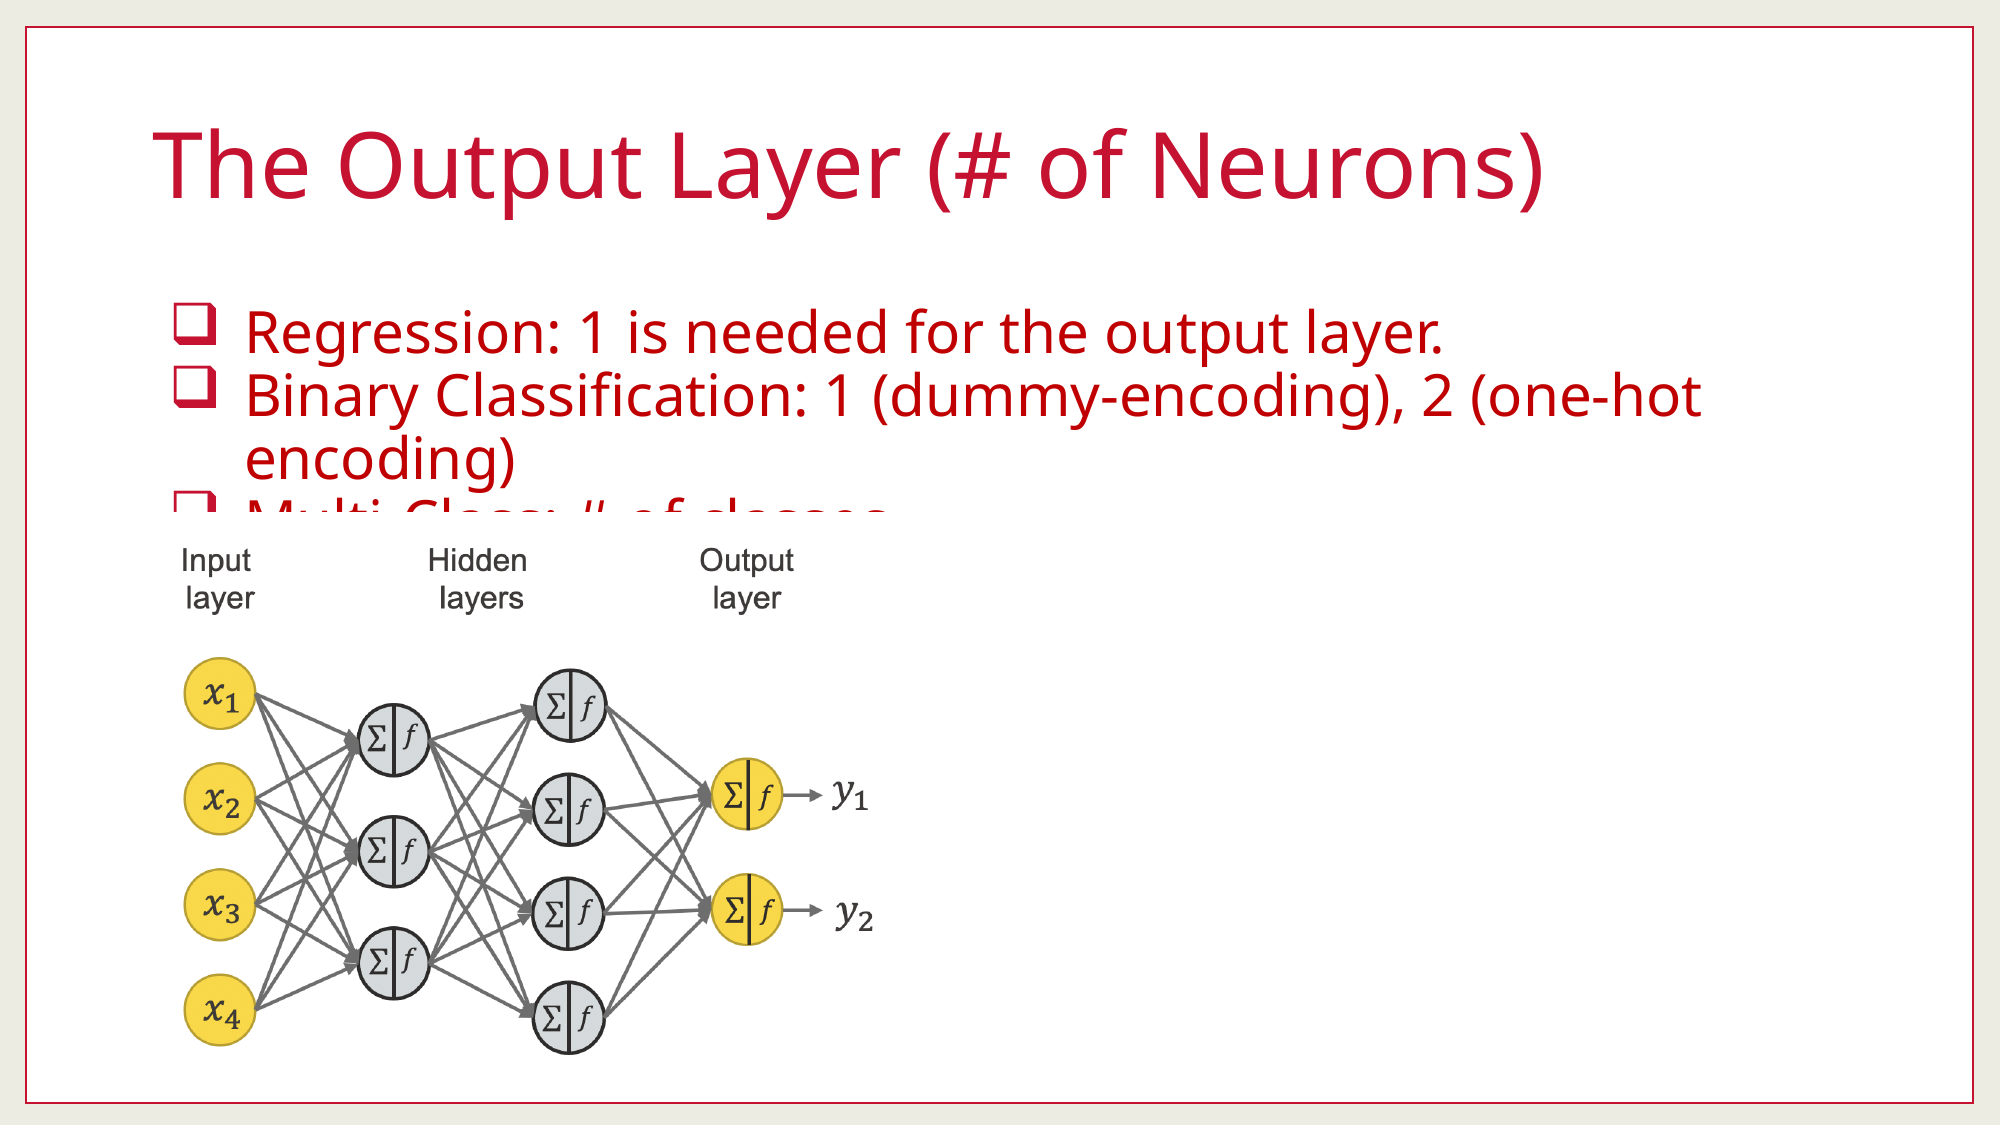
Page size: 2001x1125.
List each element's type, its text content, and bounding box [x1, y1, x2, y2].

title The Output Layer (# of Neurons) [137, 59, 1945, 278]
list Regression: 1 is needed for the output layer. Binary Classification: 1 (dummy-encoding), 2 (one-hot encoding) Multi-Class: # of classes [154, 296, 1972, 1010]
picture [153, 511, 912, 1082]
